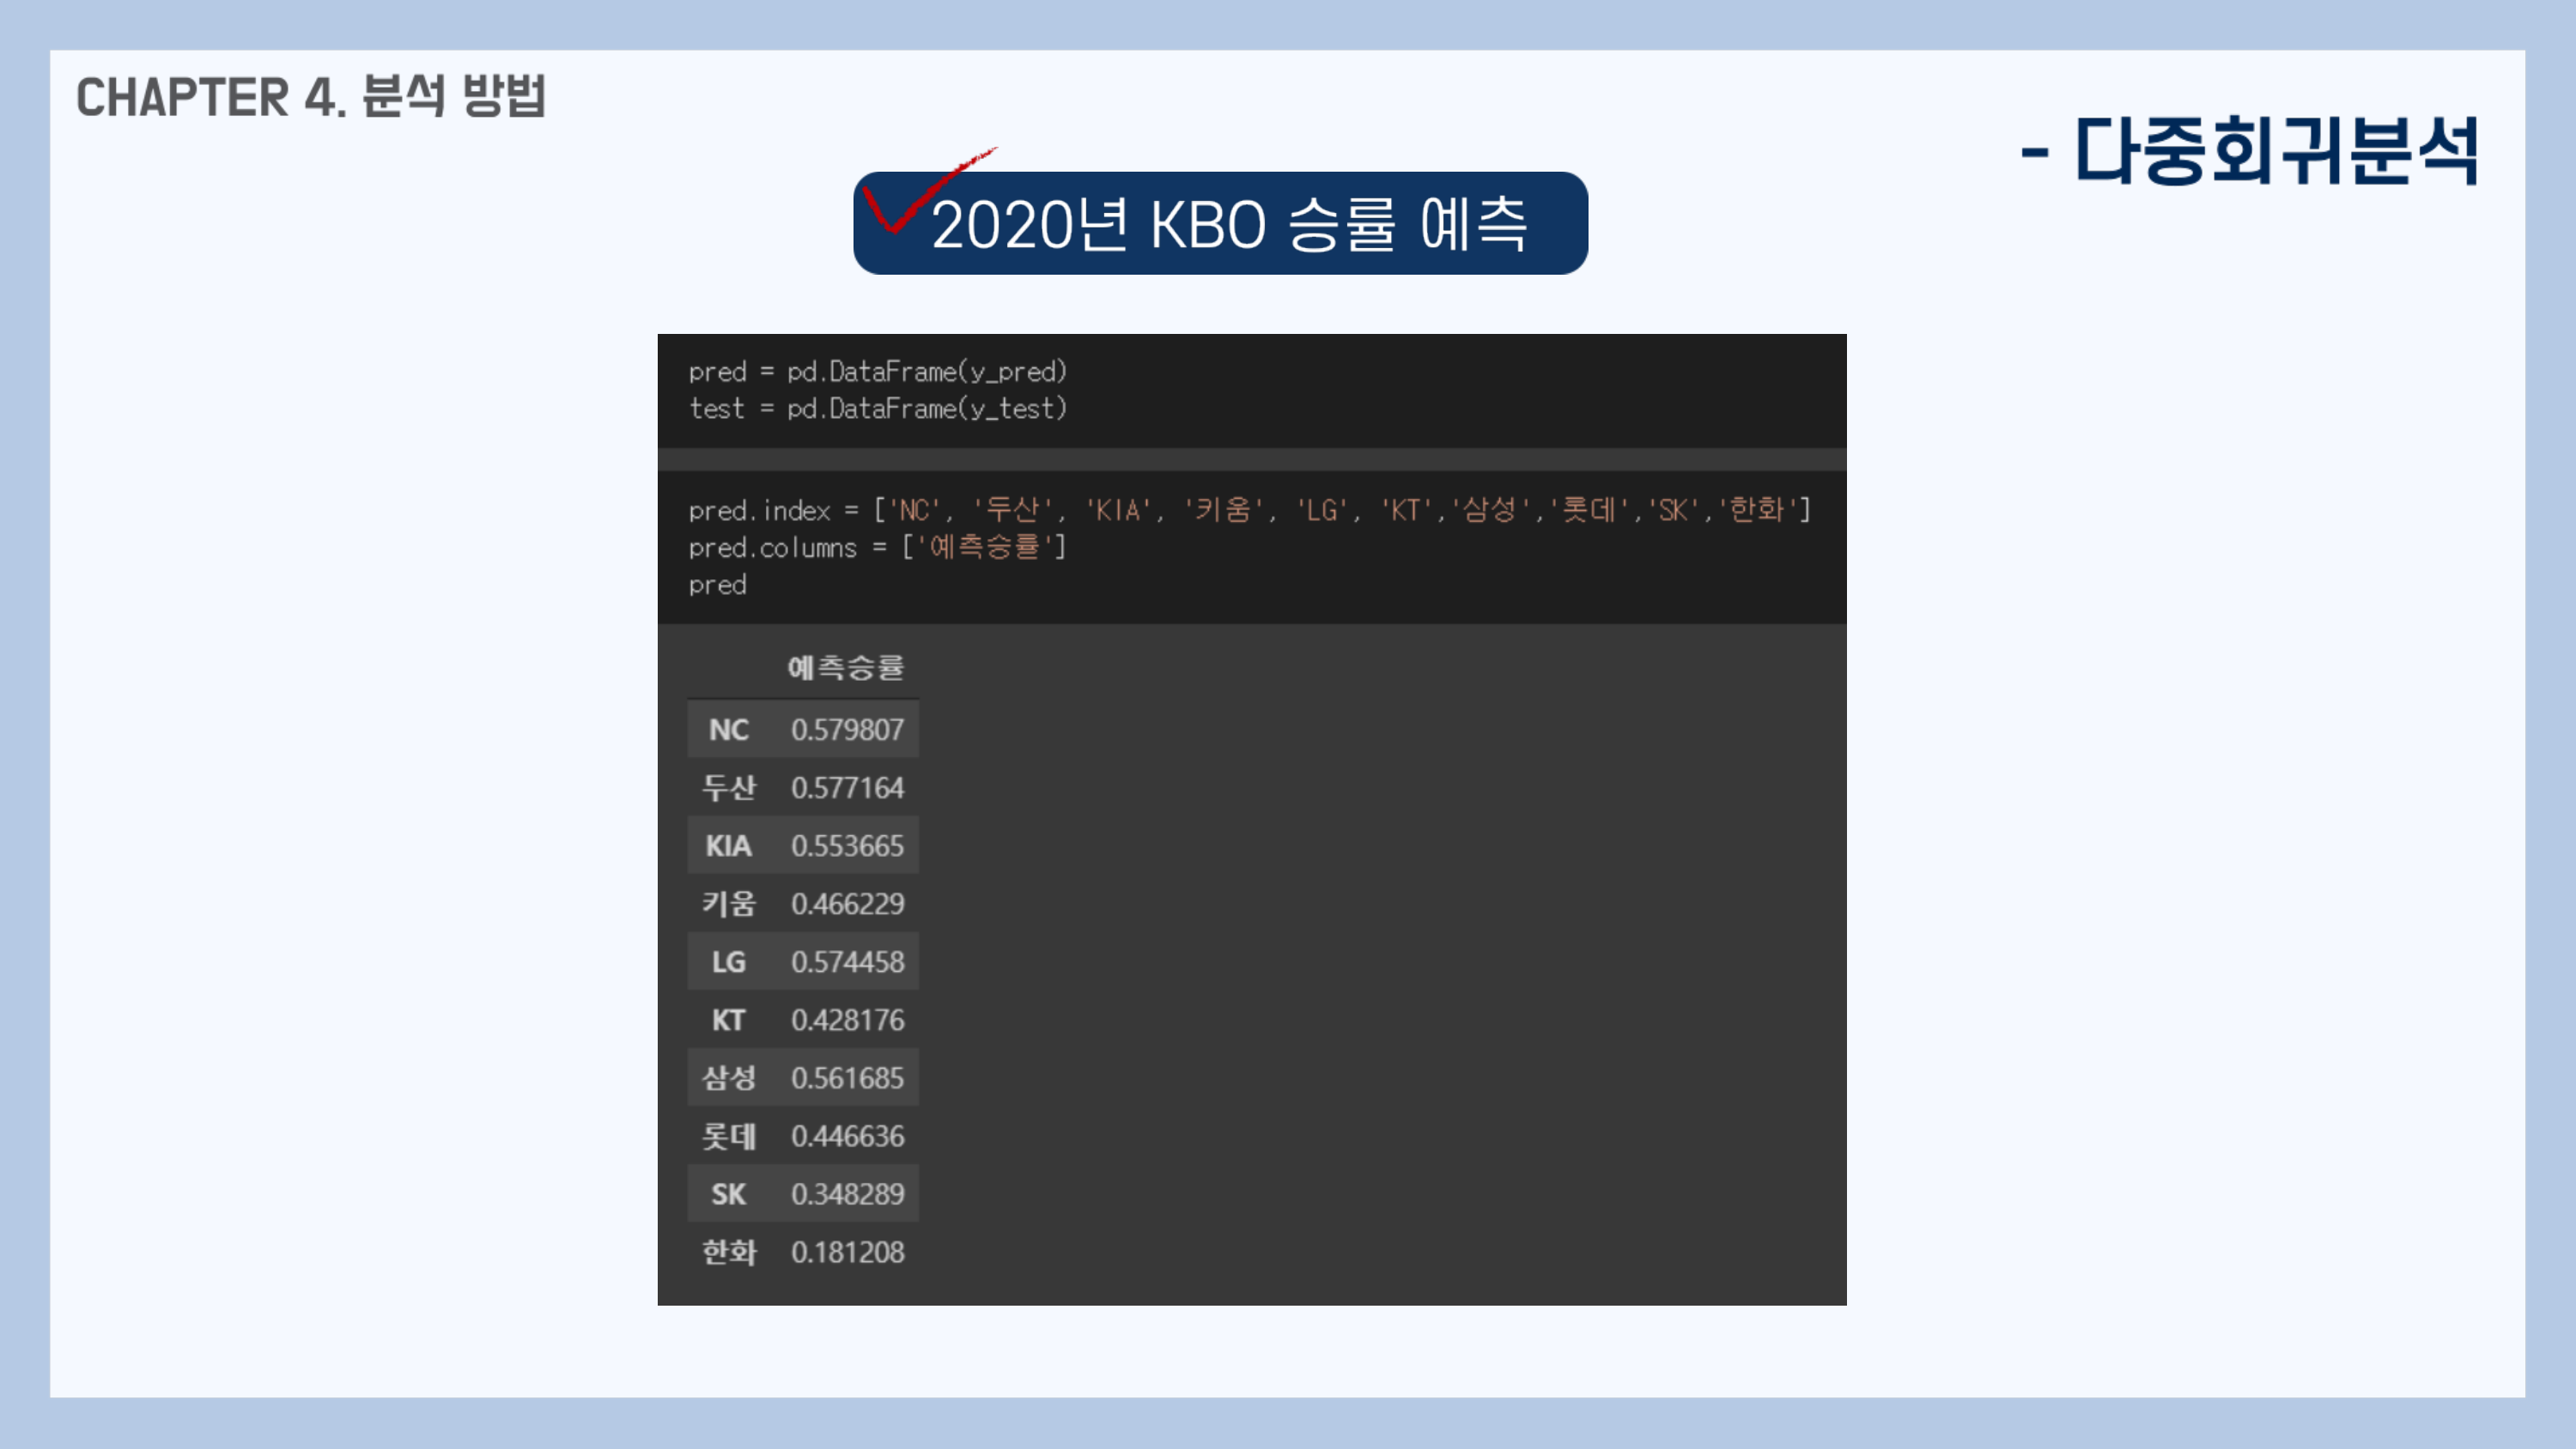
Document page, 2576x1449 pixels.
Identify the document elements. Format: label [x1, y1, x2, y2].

text_box [862, 147, 999, 236]
picture [0, 62, 574, 142]
text_box [657, 334, 1847, 1306]
picture [786, 173, 1566, 280]
picture [1962, 88, 2527, 217]
text_box [1564, 172, 1589, 275]
text_box [0, 0, 2576, 1449]
